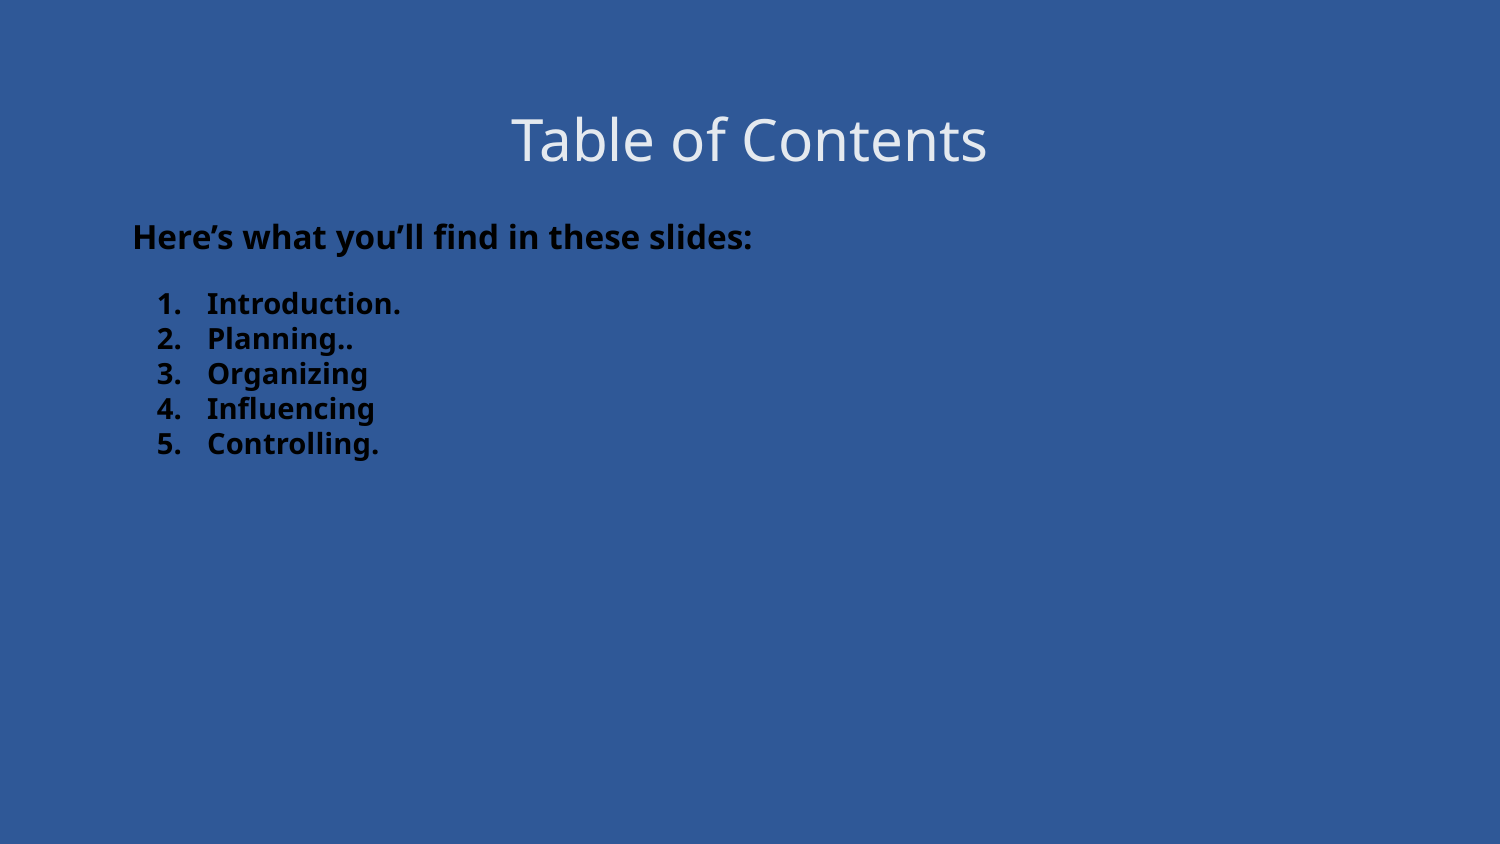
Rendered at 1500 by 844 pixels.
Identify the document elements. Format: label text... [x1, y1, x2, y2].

title Table of Contents [116, 88, 1383, 167]
list Here’s what you’ll find in these slides: Introduction. Planning.. Organizing Influencing Controlling. [116, 200, 1383, 767]
